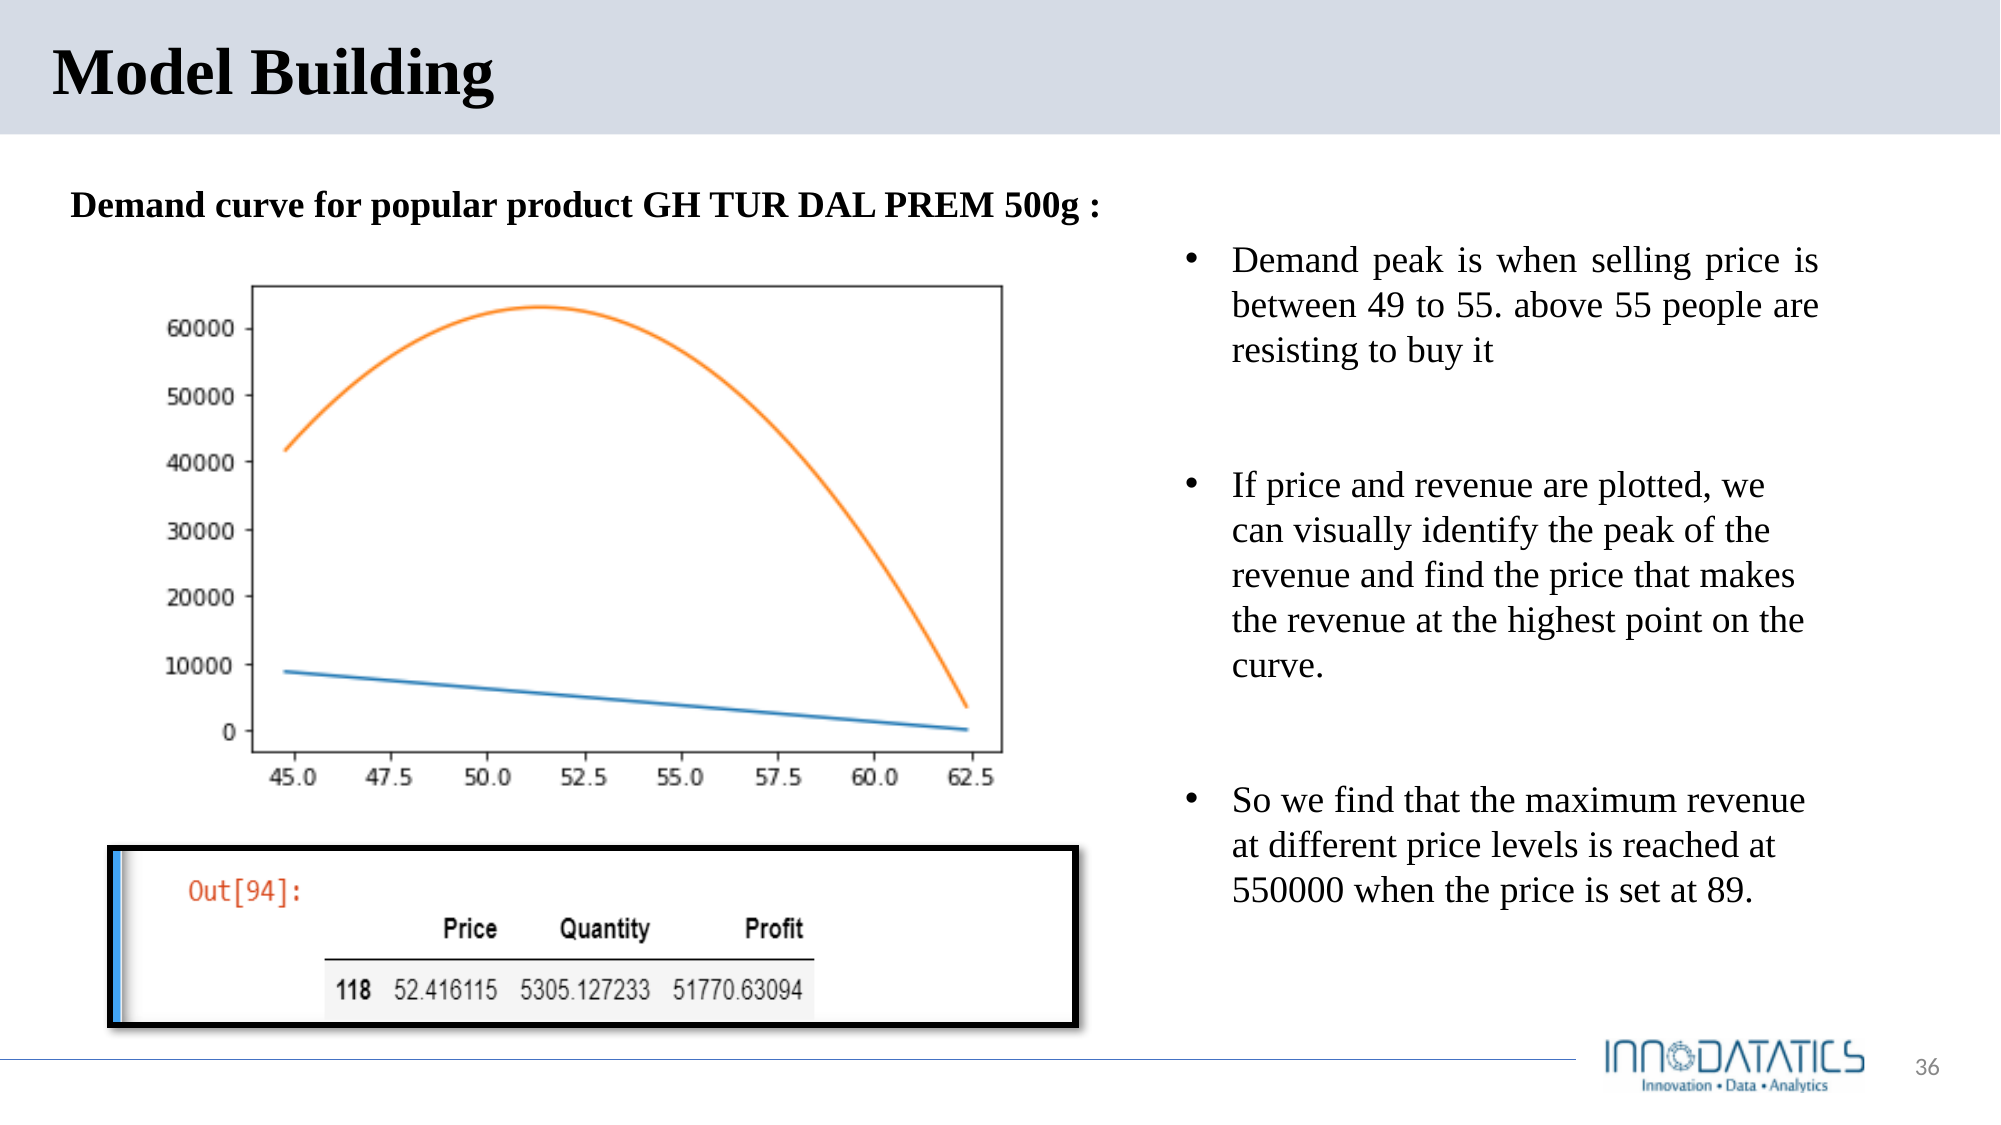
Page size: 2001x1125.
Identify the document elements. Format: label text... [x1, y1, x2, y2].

picture [148, 273, 1017, 803]
picture [112, 850, 1073, 1023]
slide_number ‹#› [1505, 1035, 1956, 1096]
text_box Demand peak is when selling price is between 49 to 55. above 55 people are resisting to buy it If price and revenue are plotted, we can visually identify the peak of the revenue and find the price that makes the revenue at the highest point on the curve. So we find that the maximum revenue at different price levels is reached at 550000 when the price is set at 89. [1169, 227, 1835, 963]
text_box Demand curve for popular product GH TUR DAL PREM 500g : [55, 172, 1658, 233]
title Model Building [37, 0, 1763, 175]
